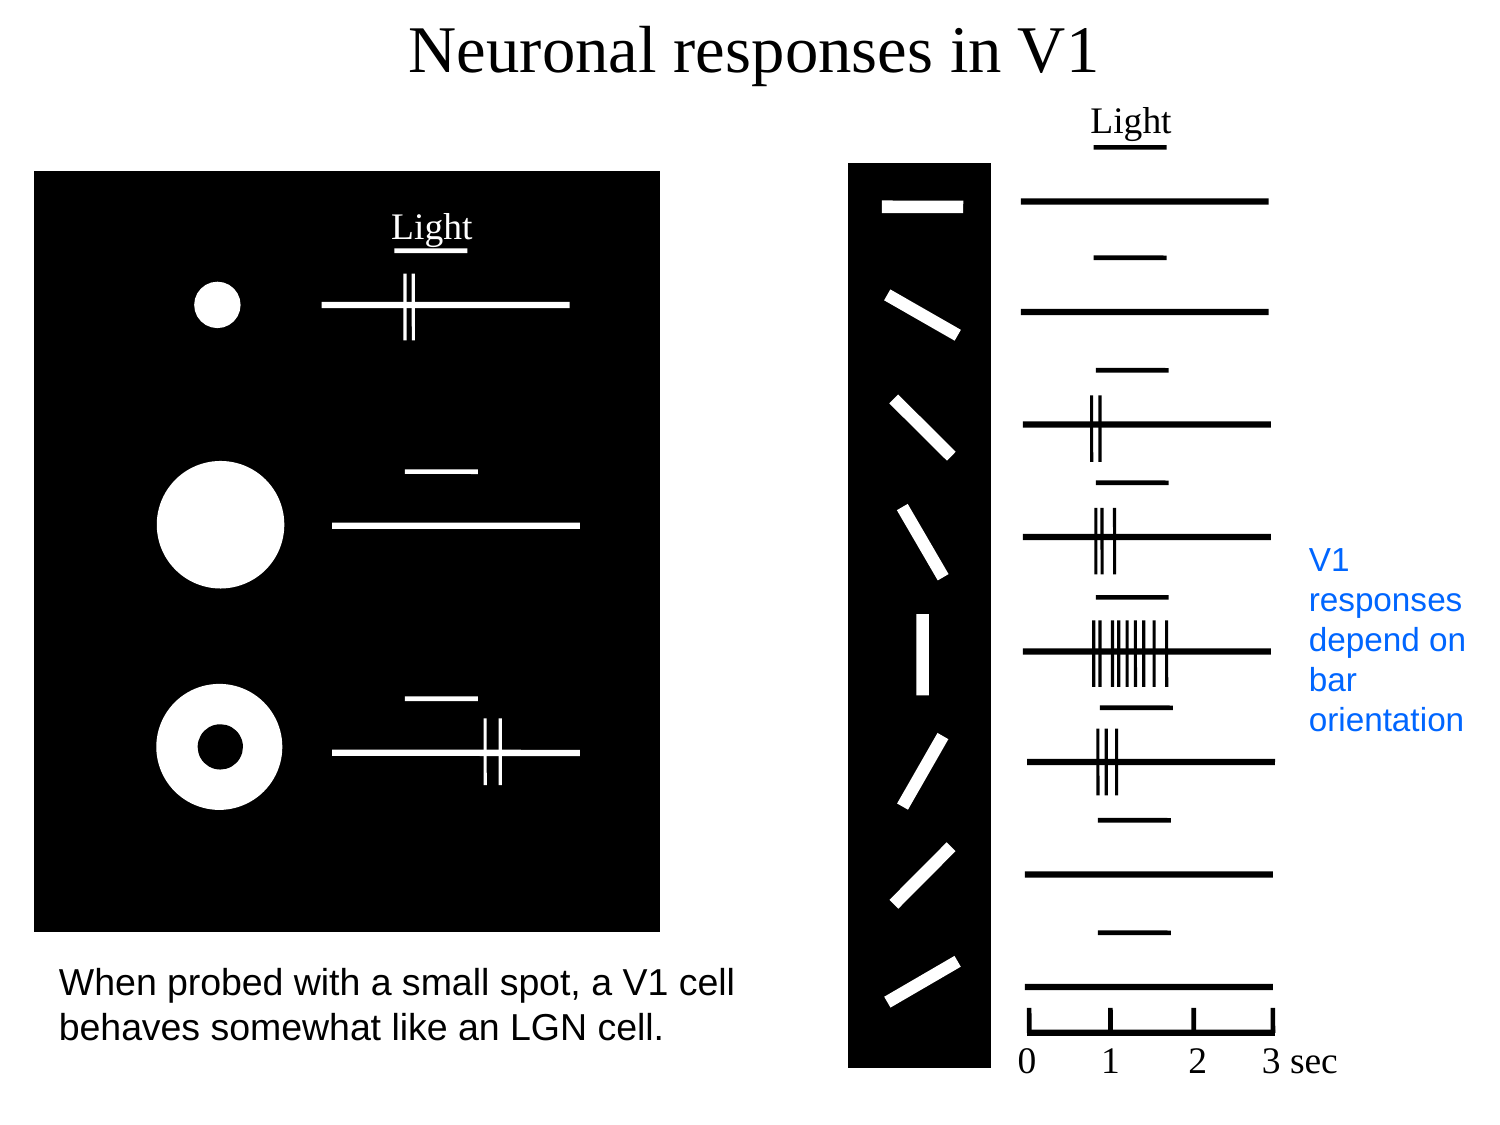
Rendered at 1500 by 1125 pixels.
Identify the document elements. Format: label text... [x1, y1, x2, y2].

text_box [321, 250, 570, 306]
text_box [198, 725, 243, 769]
text_box Light [376, 194, 488, 249]
text_box When probed with a small spot, a V1 cell behaves somewhat like an LGN cell. [44, 950, 751, 1056]
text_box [331, 698, 581, 754]
text_box [196, 284, 239, 326]
title Neuronal responses in V1 [272, 12, 1237, 80]
text_box [158, 686, 280, 808]
text_box [159, 463, 282, 587]
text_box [848, 88, 1500, 1090]
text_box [331, 471, 581, 526]
text_box [32, 170, 661, 933]
